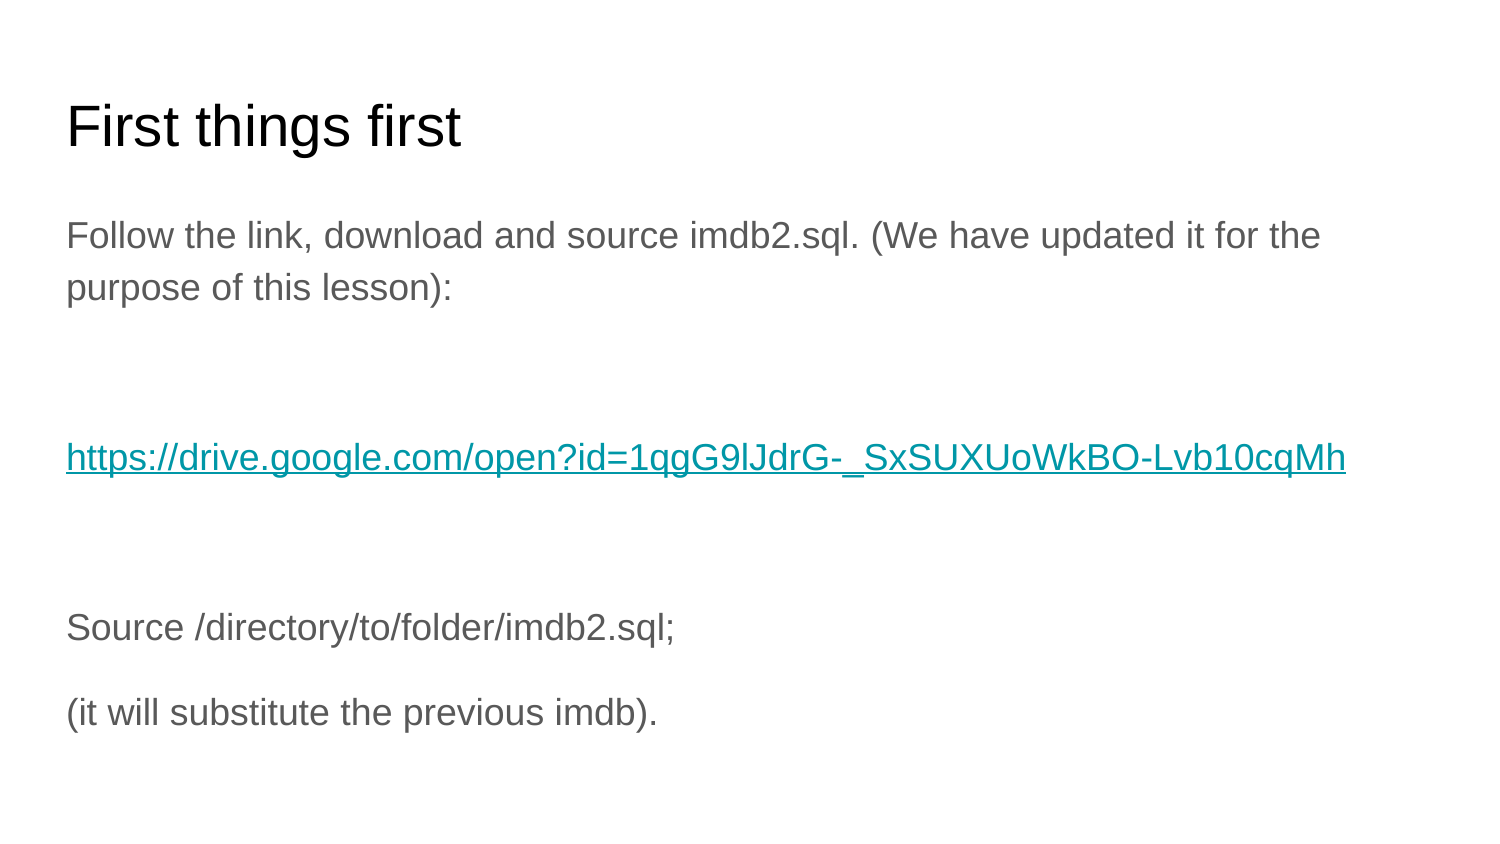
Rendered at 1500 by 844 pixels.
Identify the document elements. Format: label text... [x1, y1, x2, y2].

title First things first [51, 72, 1449, 167]
list Follow the link, download and source imdb2.sql. (We have updated it for the purpose of this lesson): https://drive.google.com/open?id=1qgG9lJdrG-_SxSUXUoWkBO-Lvb10cqMh Source /directory/to/folder/imdb2.sql; (it will substitute the previous imdb). [51, 189, 1449, 750]
